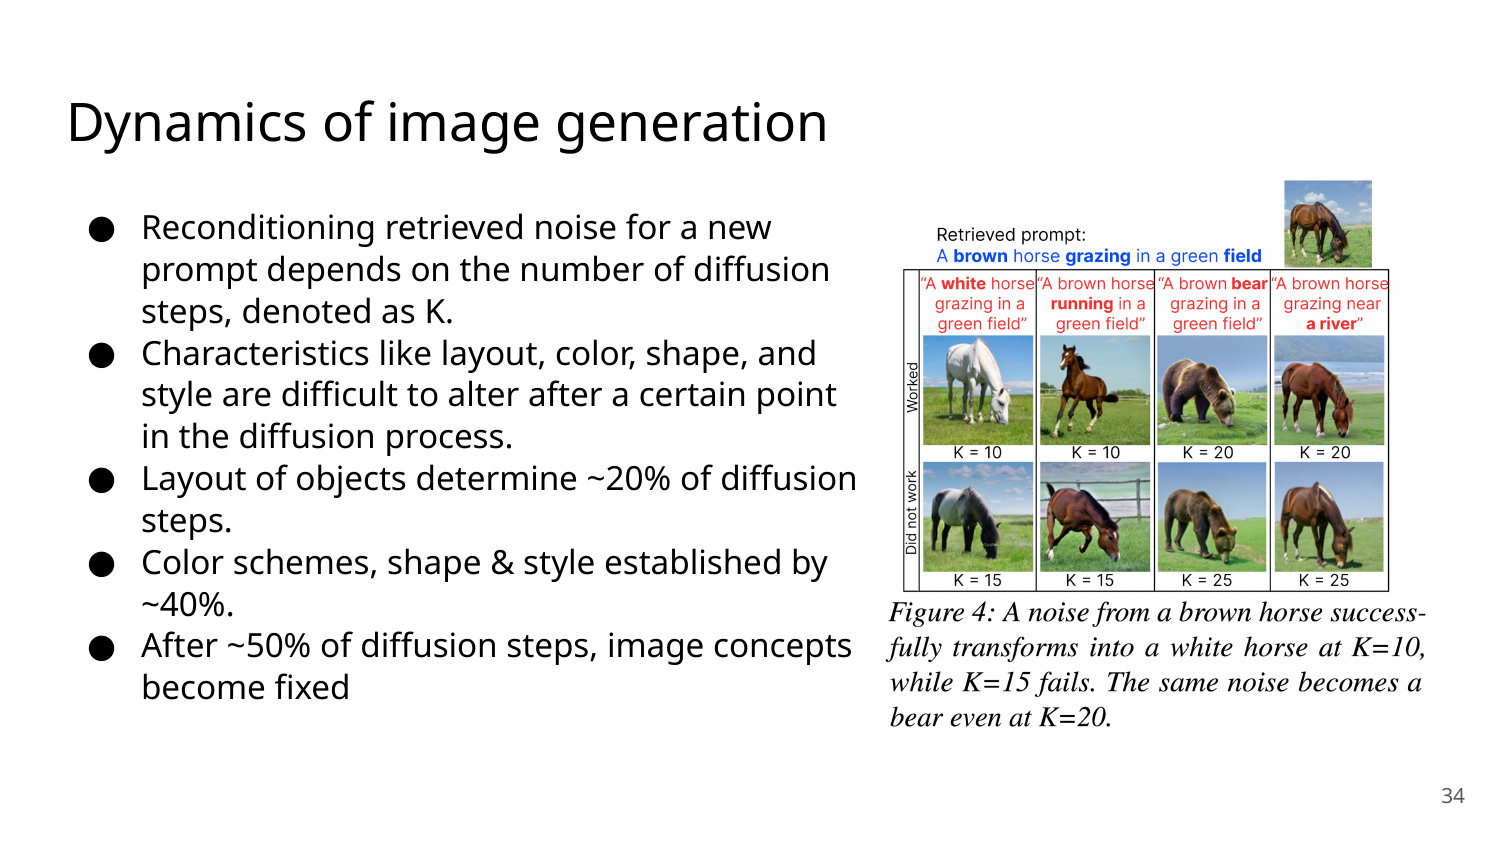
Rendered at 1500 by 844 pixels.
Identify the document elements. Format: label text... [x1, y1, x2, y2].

list Reconditioning retrieved noise for a new prompt depends on the number of diffusion steps, denoted as K. Characteristics like layout, color, shape, and style are difficult to alter after a certain point in the diffusion process. Layout of objects determine ~20% of diffusion steps. Color schemes, shape & style established by ~40%. After ~50% of diffusion steps, image concepts become fixed [51, 189, 879, 750]
picture [878, 157, 1444, 734]
title Dynamics of image generation [51, 72, 1449, 167]
slide_number ‹#› [1389, 764, 1480, 830]
